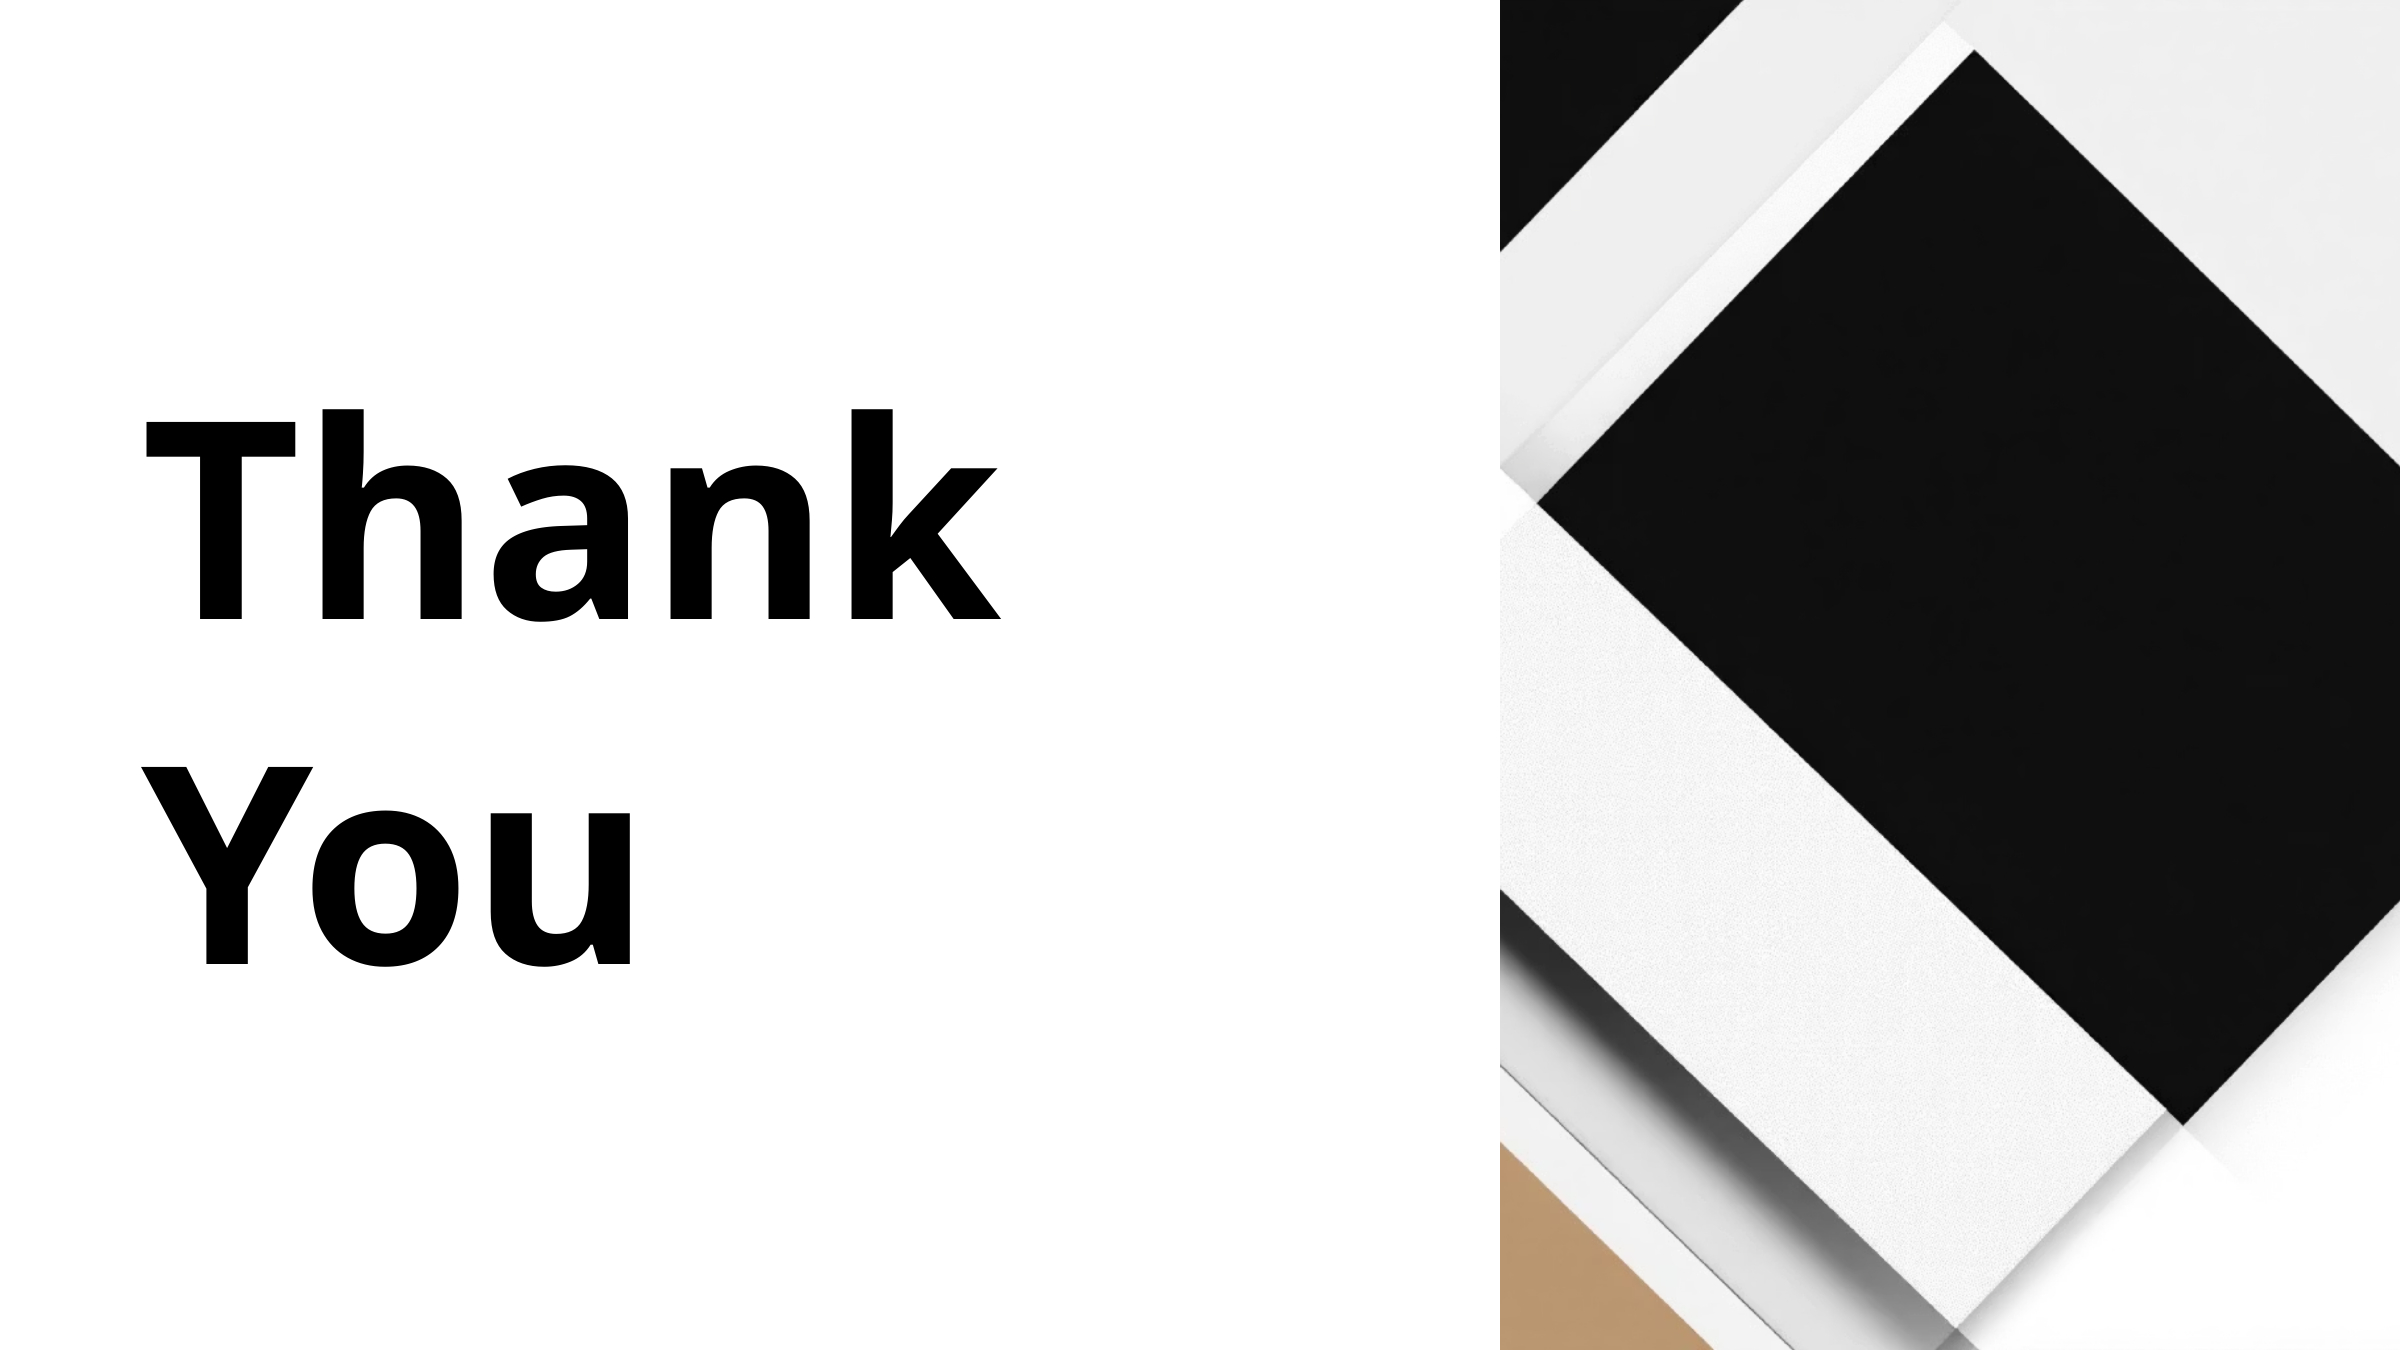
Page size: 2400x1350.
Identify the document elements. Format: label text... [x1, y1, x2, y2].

picture [1499, 0, 2400, 1350]
text_box Thank You [141, 329, 1359, 1021]
